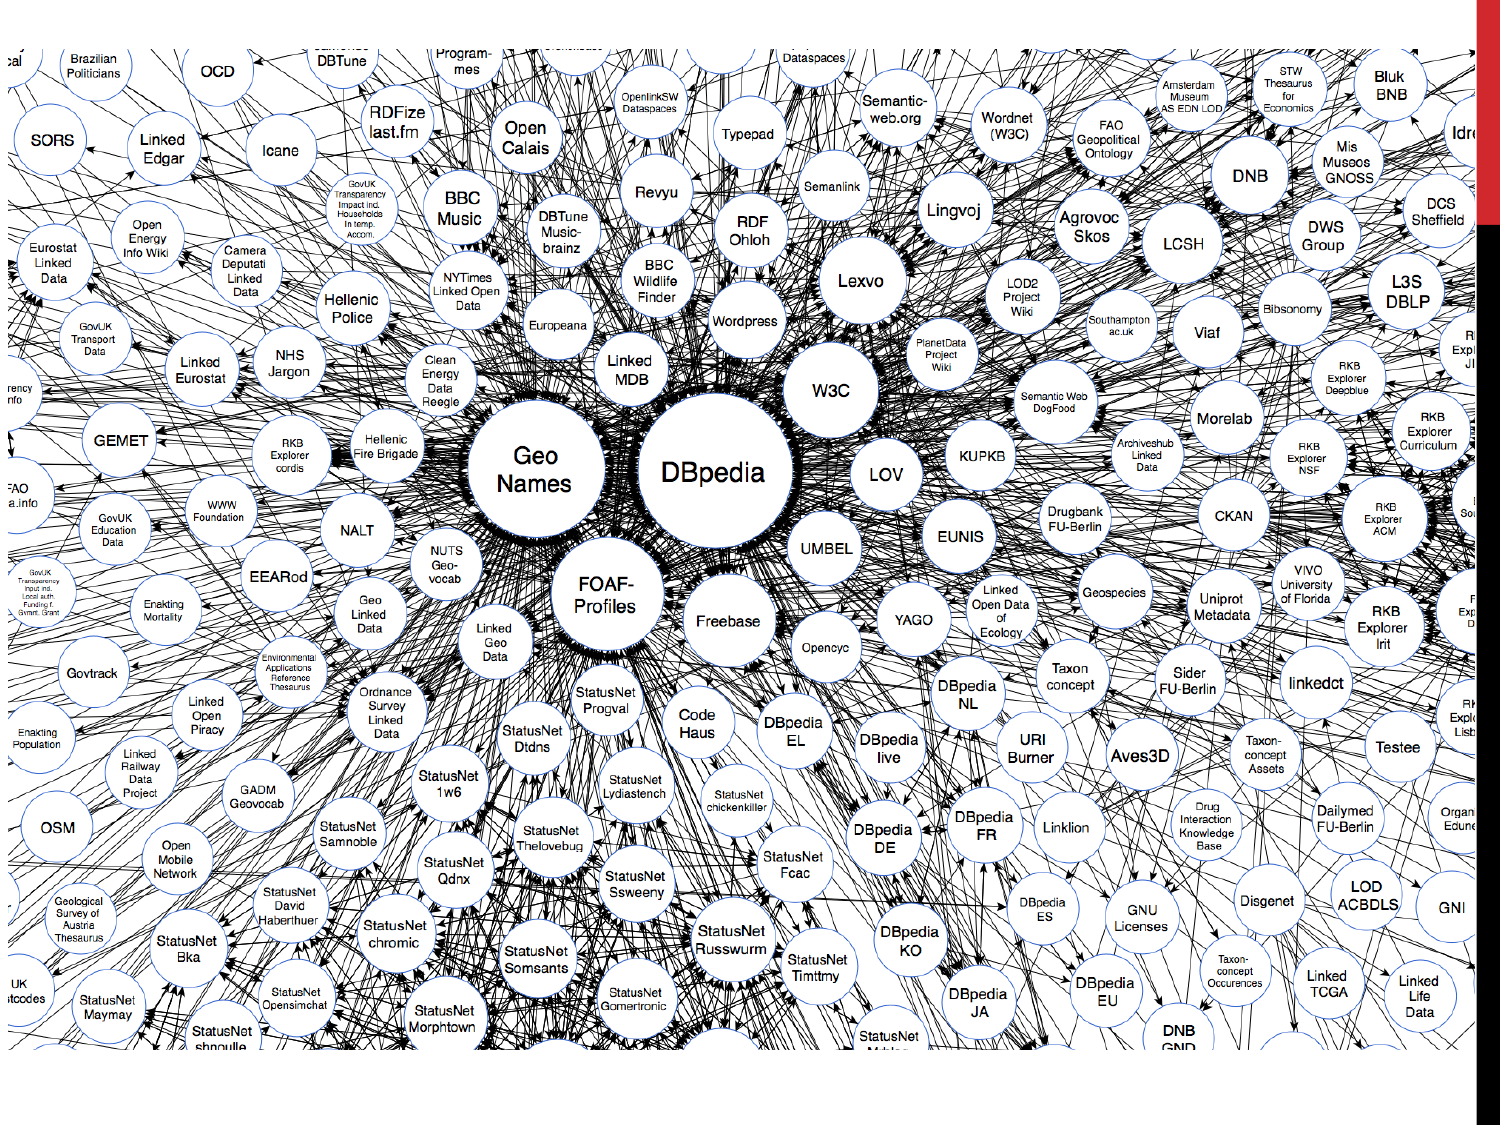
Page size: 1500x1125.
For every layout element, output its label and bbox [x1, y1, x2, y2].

picture [7, 49, 1476, 1051]
